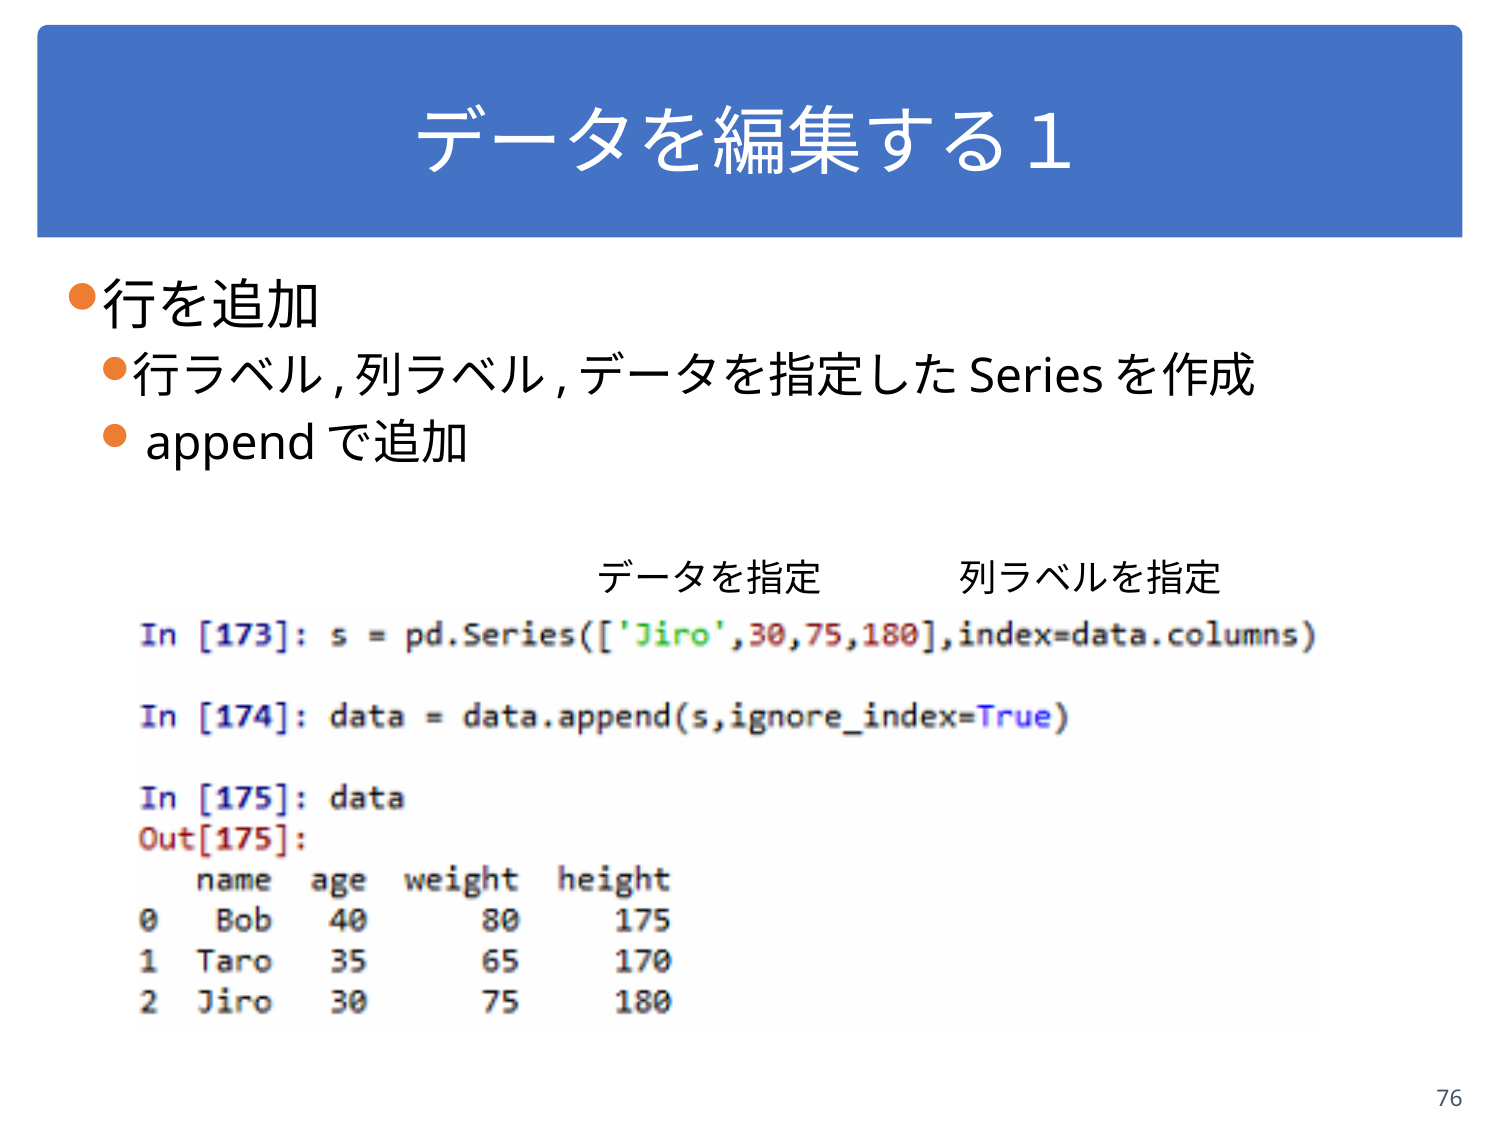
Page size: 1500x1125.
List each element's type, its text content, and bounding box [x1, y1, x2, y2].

text_box 列ラベルを指定 [944, 546, 1237, 607]
slide_number 76 [1128, 1072, 1478, 1125]
list 行を追加 行ラベル,列ラベル,データを指定したSeriesを作成 appendで追加 [49, 262, 1321, 482]
title データを編集する１ [49, 44, 1451, 233]
text_box データを指定 [582, 546, 837, 607]
picture [138, 607, 1321, 1032]
